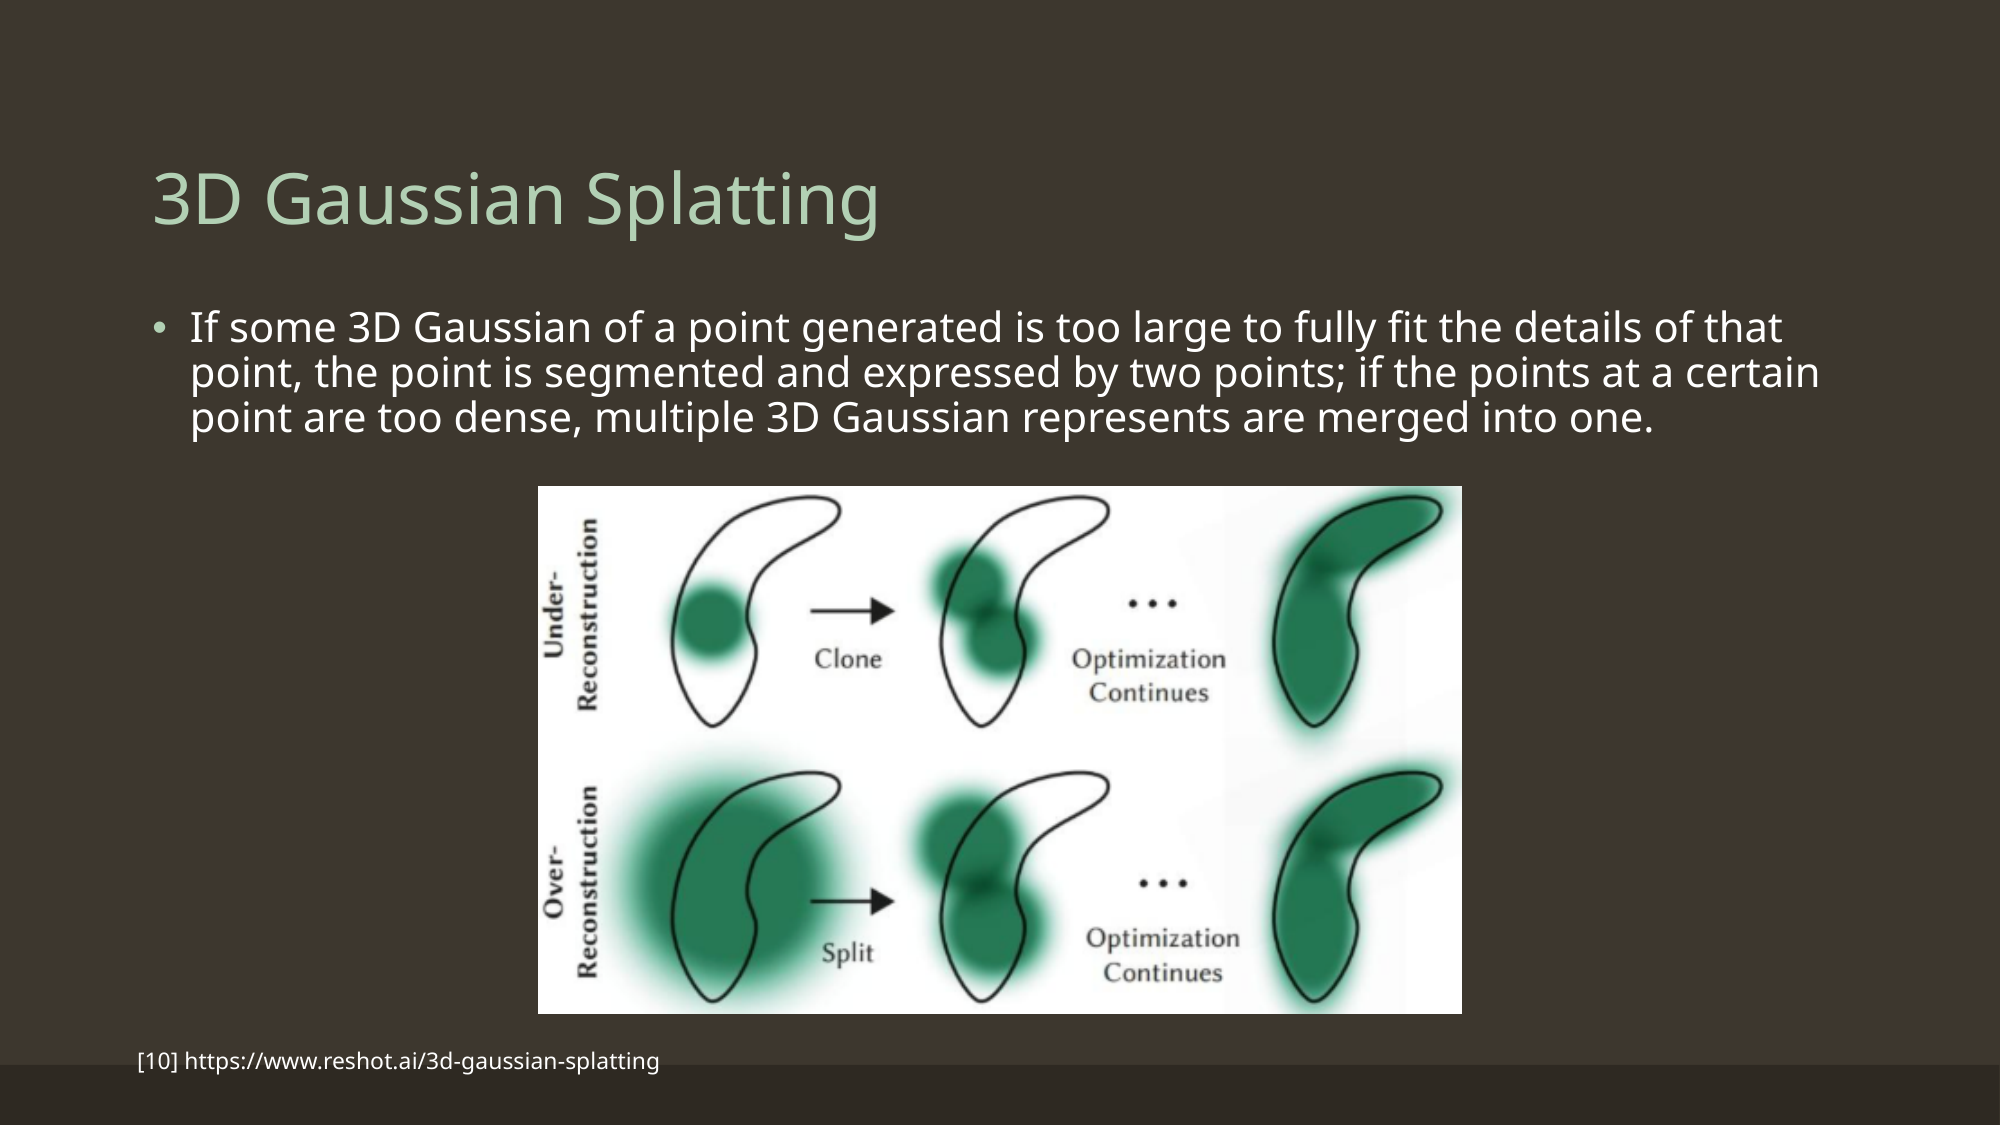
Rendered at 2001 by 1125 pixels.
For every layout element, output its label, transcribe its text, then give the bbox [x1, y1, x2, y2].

text_box [10] https://www.reshot.ai/3d-gaussian-splatting [122, 1039, 1923, 1082]
picture [538, 486, 1462, 1014]
list If some 3D Gaussian of a point generated is too large to fully fit the details of that point, the point is segmented and expressed by two points; if the points at a certain point are too dense, multiple 3D Gaussian represents are merged into one. [137, 299, 1863, 1014]
title 3D Gaussian Splatting [137, 59, 1863, 248]
